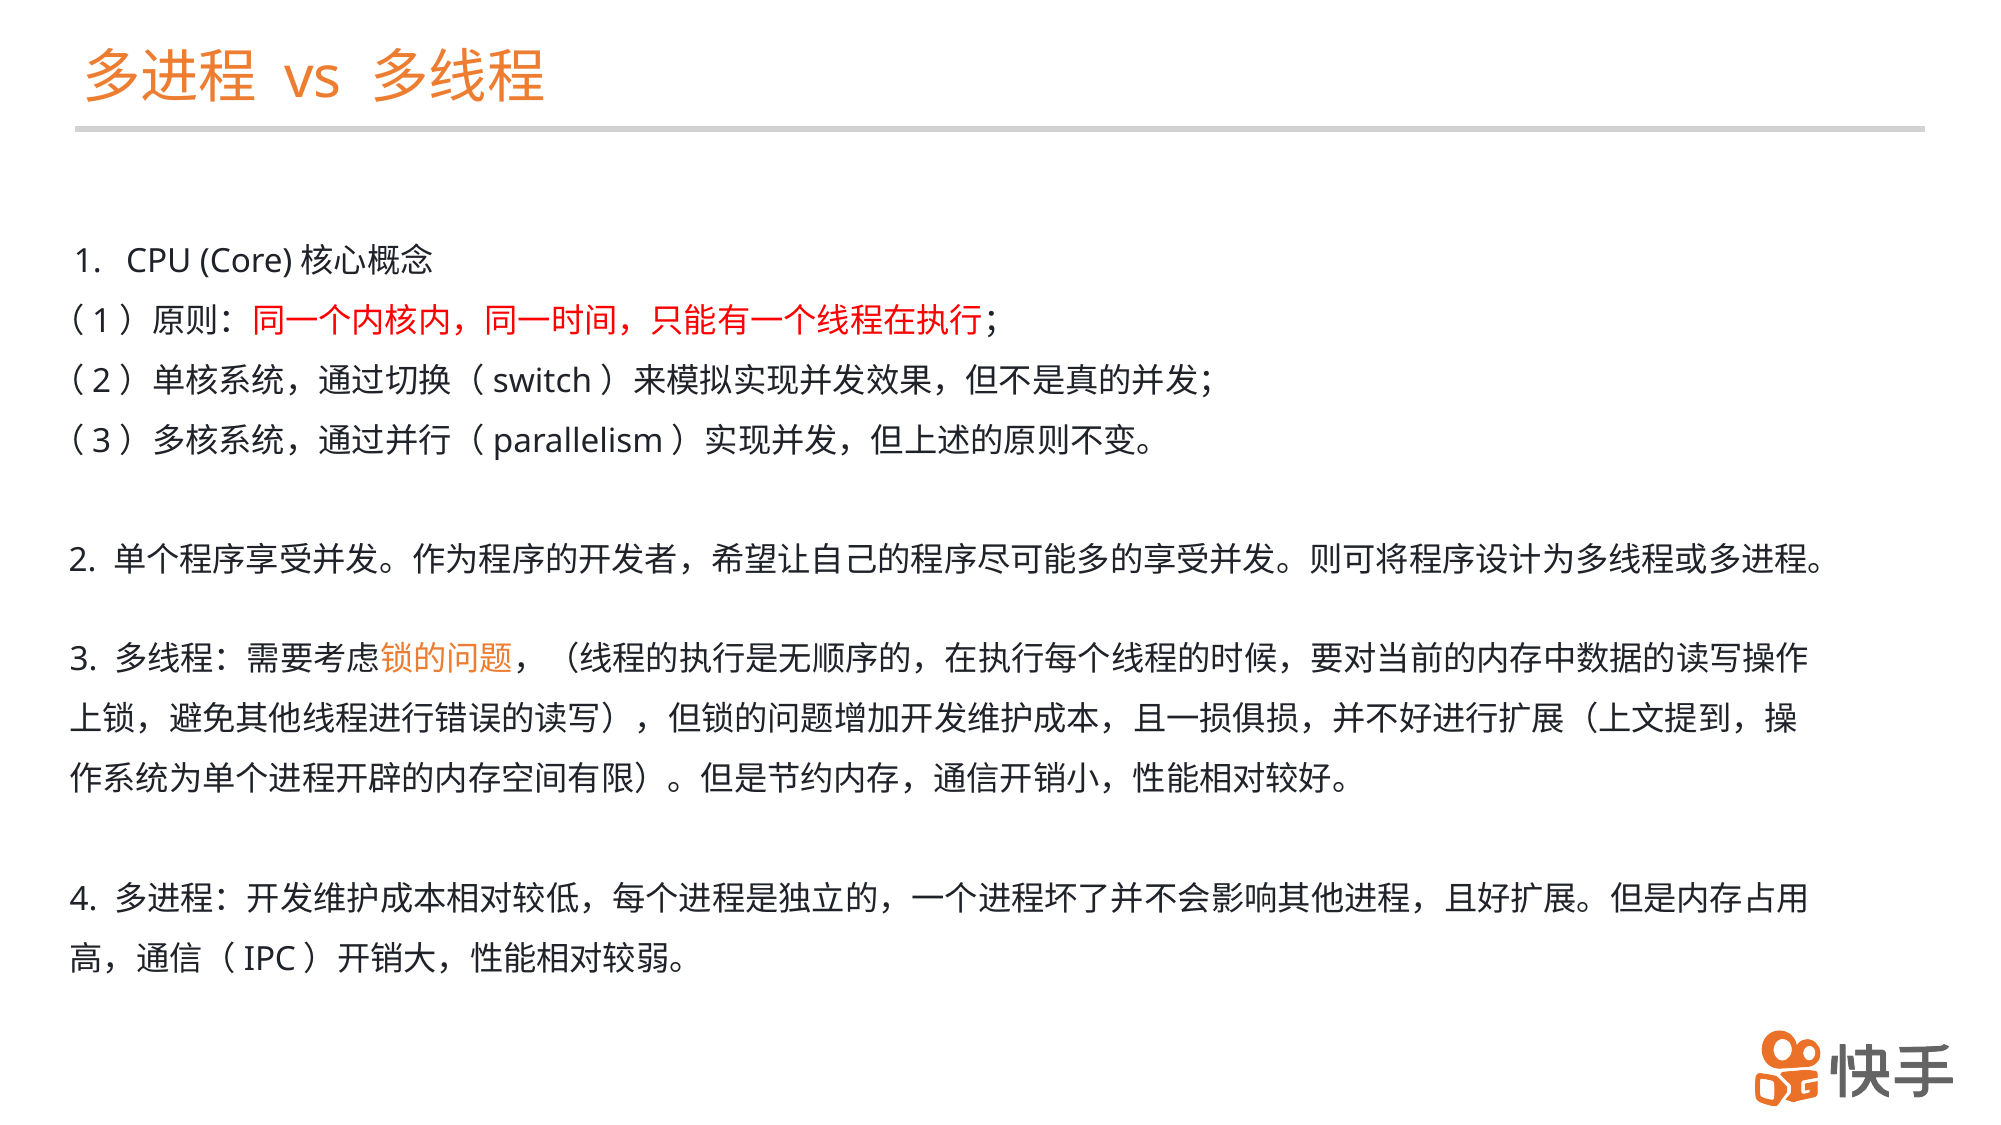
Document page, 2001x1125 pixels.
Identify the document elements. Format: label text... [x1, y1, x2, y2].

text_box 3. 多线程：需要考虑锁的问题，（线程的执行是无顺序的，在执行每个线程的时候，要对当前的内存中数据的读写操作上锁，避免其他线程进行错误的读写），但锁的问题增加开发维护成本，且一损俱损，并不好进行扩展（上文提到，操作系统为单个进程开辟的内存空间有限）。但是节约内存，通信开销小，性能相对较好。 4. 多进程：开发维护成本相对较低，每个进程是独立的，一个进程坏了并不会影响其他进程，且好扩展。但是内存占用高，通信（IPC）开销大，性能相对较弱。 [62, 610, 1825, 985]
picture [1713, 971, 2000, 1125]
text_box CPU (Core)核心概念 （1）原则：同一个内核内，同一时间，只能有一个线程在执行； （2）单核系统，通过切换（switch）来模拟实现并发效果，但不是真的并发； （3）多核系统，通过并行（parallelism）实现并发，但上述的原则不变。 2. 单个程序享受并发。作为程序的开发者，希望让自己的程序尽可能多的享受并发。则可将程序设计为多线程或多进程。 [43, 211, 1904, 646]
text_box 多进程 vs 多线程 [74, 32, 1029, 117]
